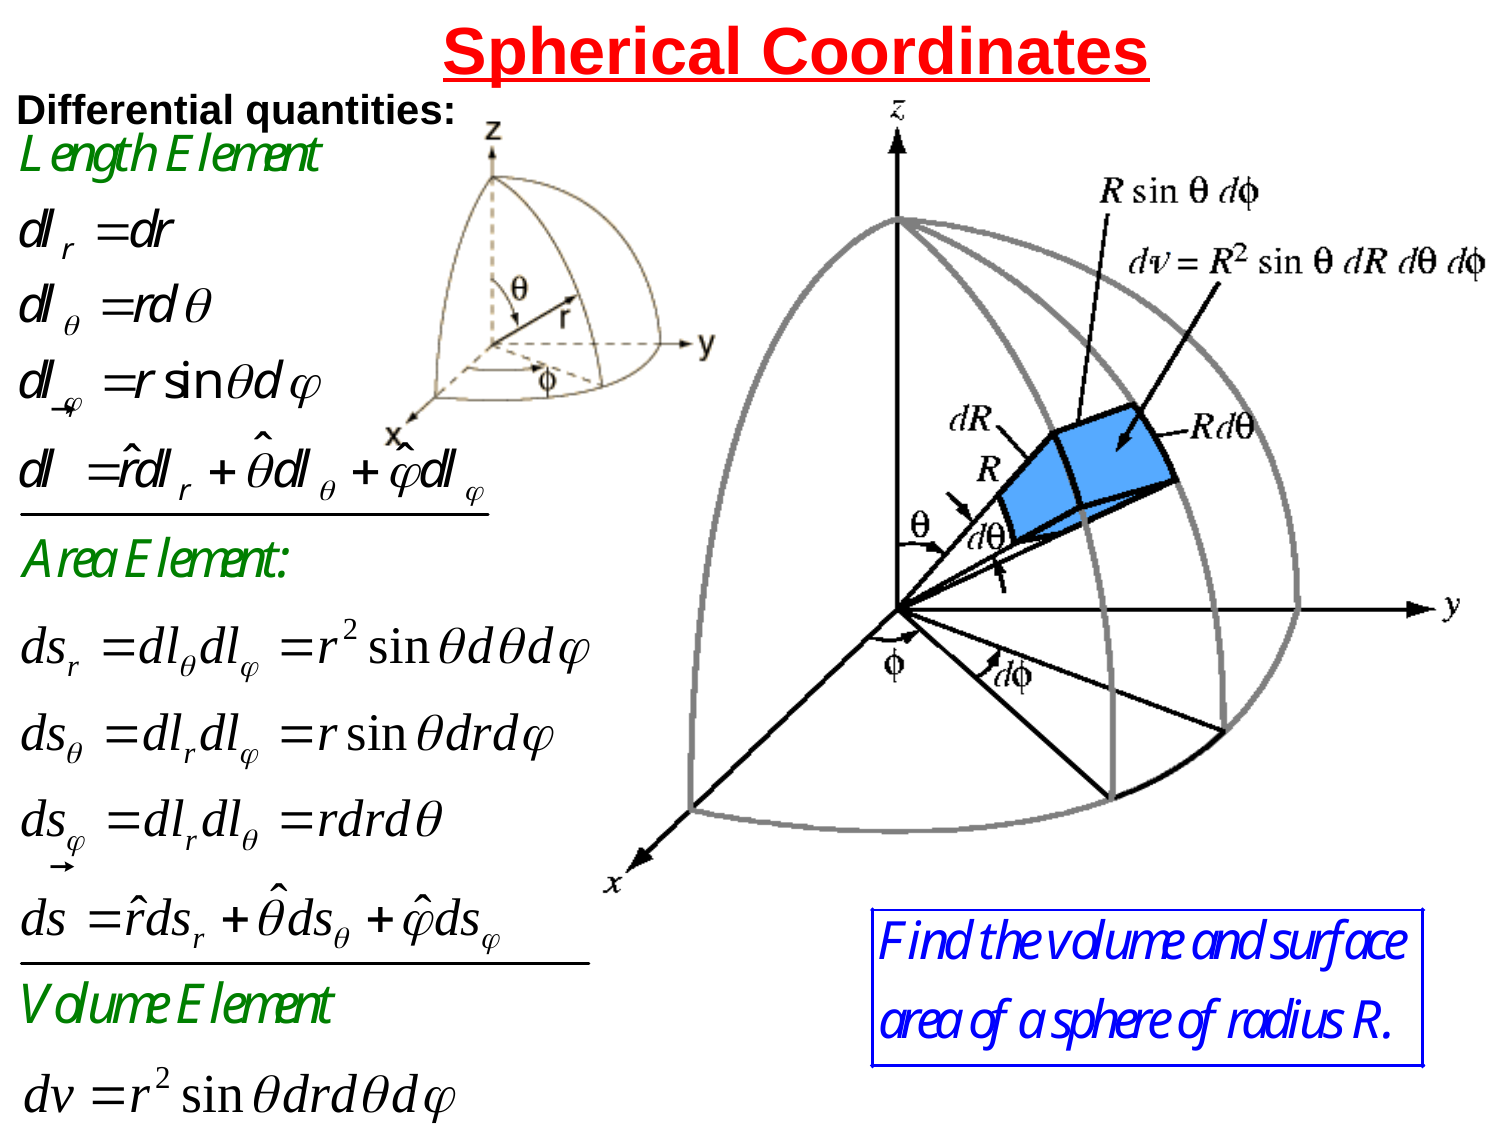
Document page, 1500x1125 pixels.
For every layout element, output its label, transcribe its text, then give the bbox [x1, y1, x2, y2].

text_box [374, 87, 1500, 1013]
text_box Differential quantities: [1, 75, 473, 140]
text_box Spherical Coordinates [427, 0, 1166, 87]
picture [12, 112, 718, 1125]
picture [862, 899, 1437, 1076]
